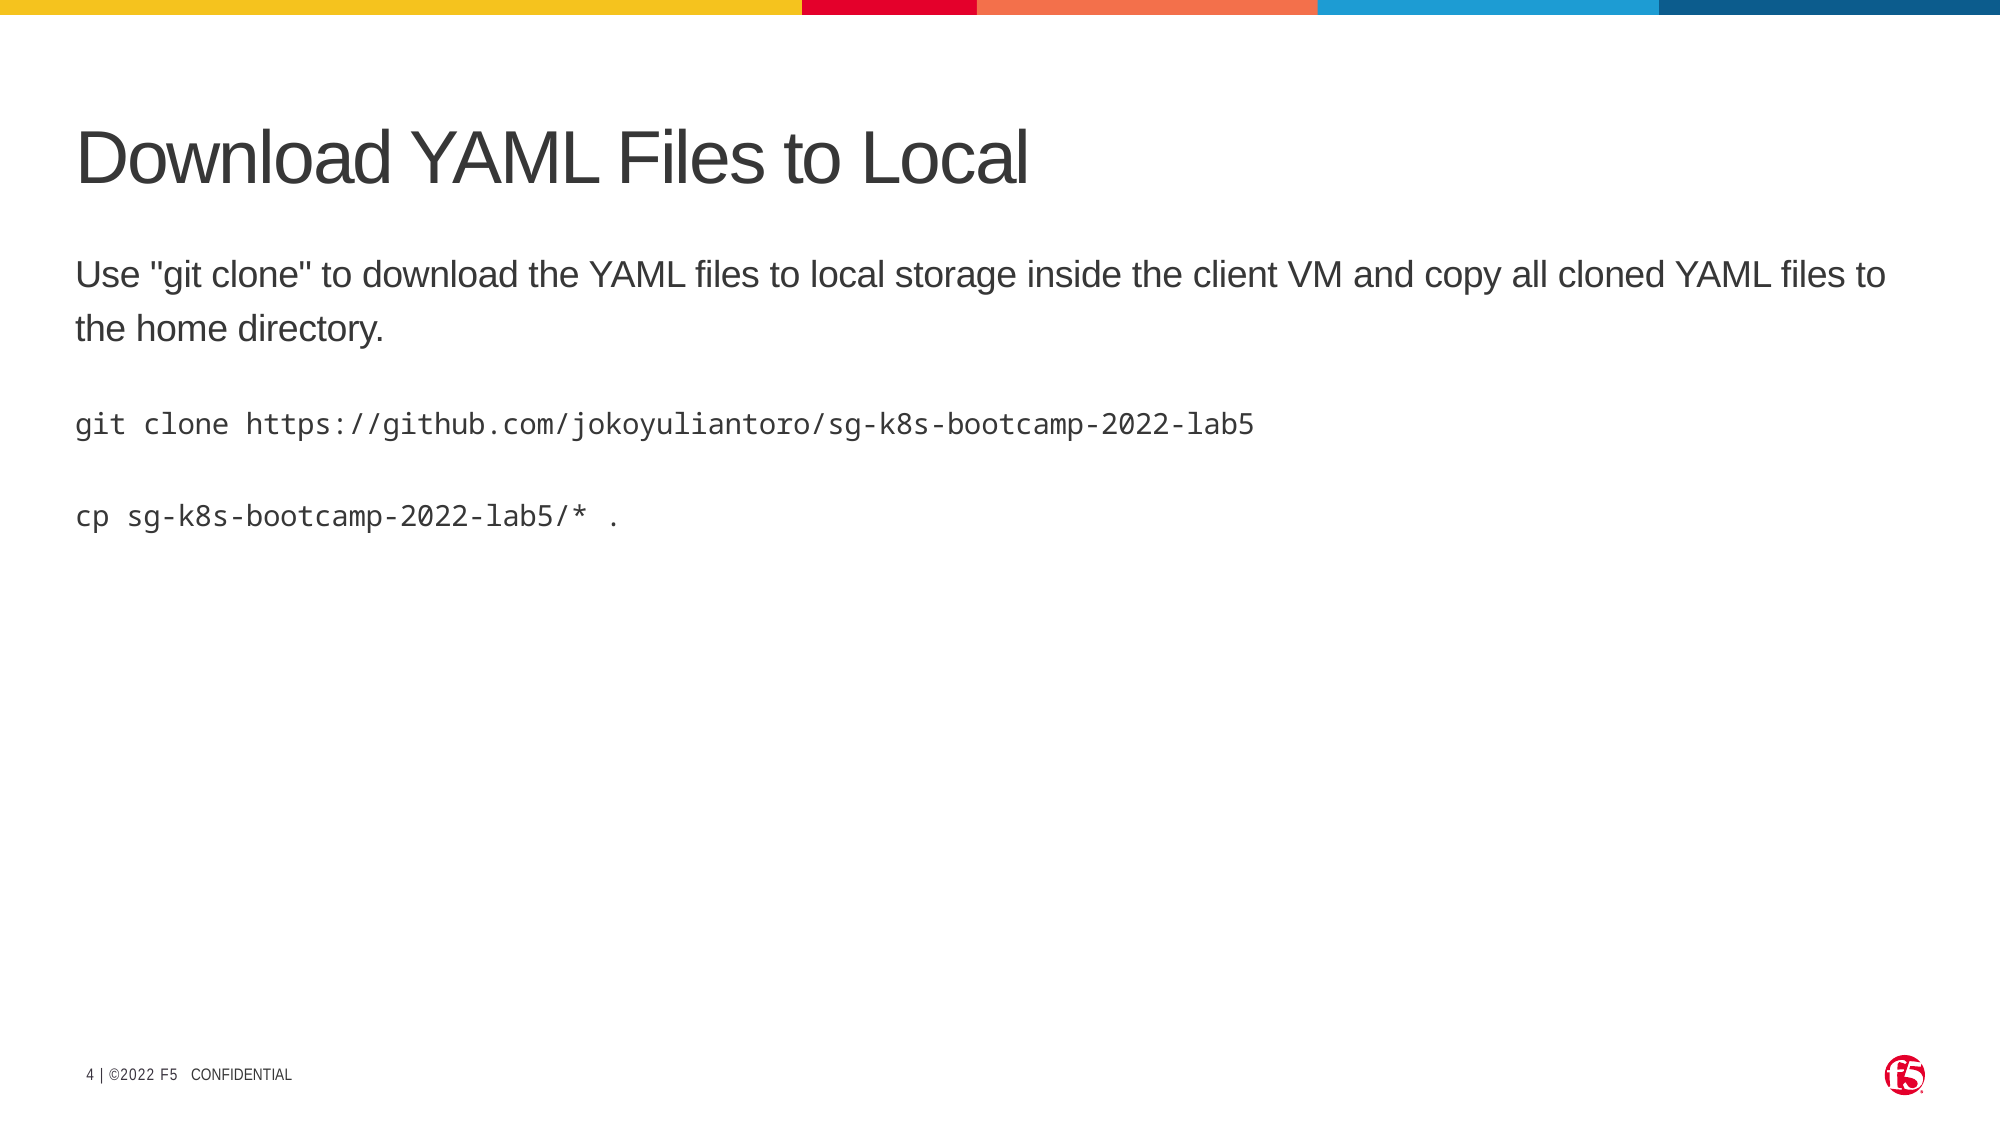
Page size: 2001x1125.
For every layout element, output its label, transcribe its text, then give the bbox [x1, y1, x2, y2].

title Download YAML Files to Local [75, 75, 1925, 199]
footer CONFIDENTIAL [191, 1063, 339, 1084]
list Use "git clone" to download the YAML files to local storage inside the client VM and copy all cloned YAML files to the home directory. git clone https://github.com/jokoyuliantoro/sg-k8s-bootcamp-2022-lab5 cp sg-k8s-bootcamp-2022-lab5/* . [75, 240, 1925, 634]
